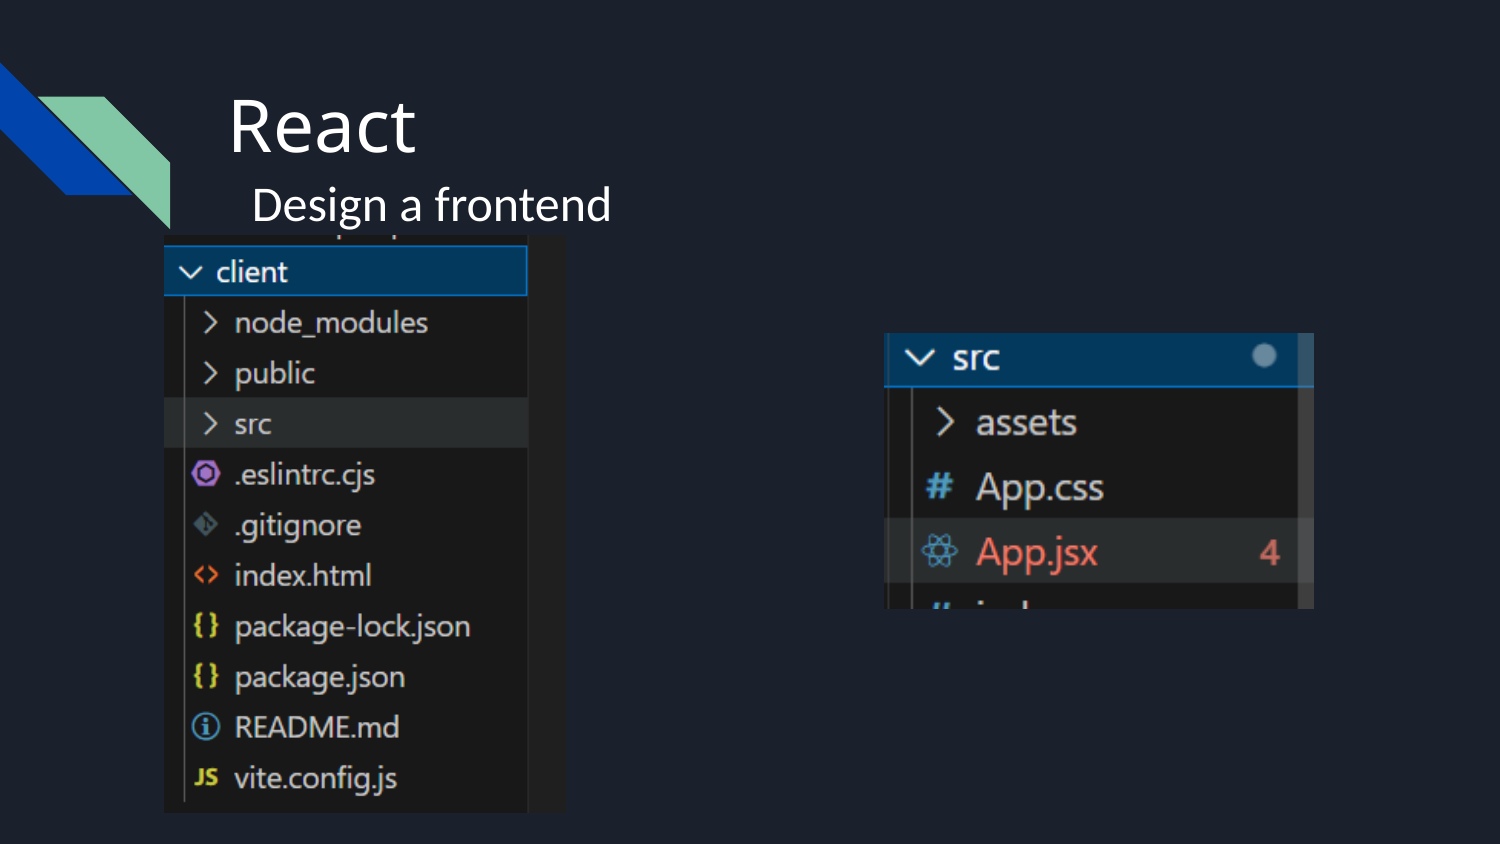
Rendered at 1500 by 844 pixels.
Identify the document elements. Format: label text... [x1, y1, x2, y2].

picture [884, 333, 1315, 609]
title React [212, 64, 1368, 151]
list Design a frontend [212, 151, 1368, 236]
picture [164, 235, 566, 813]
